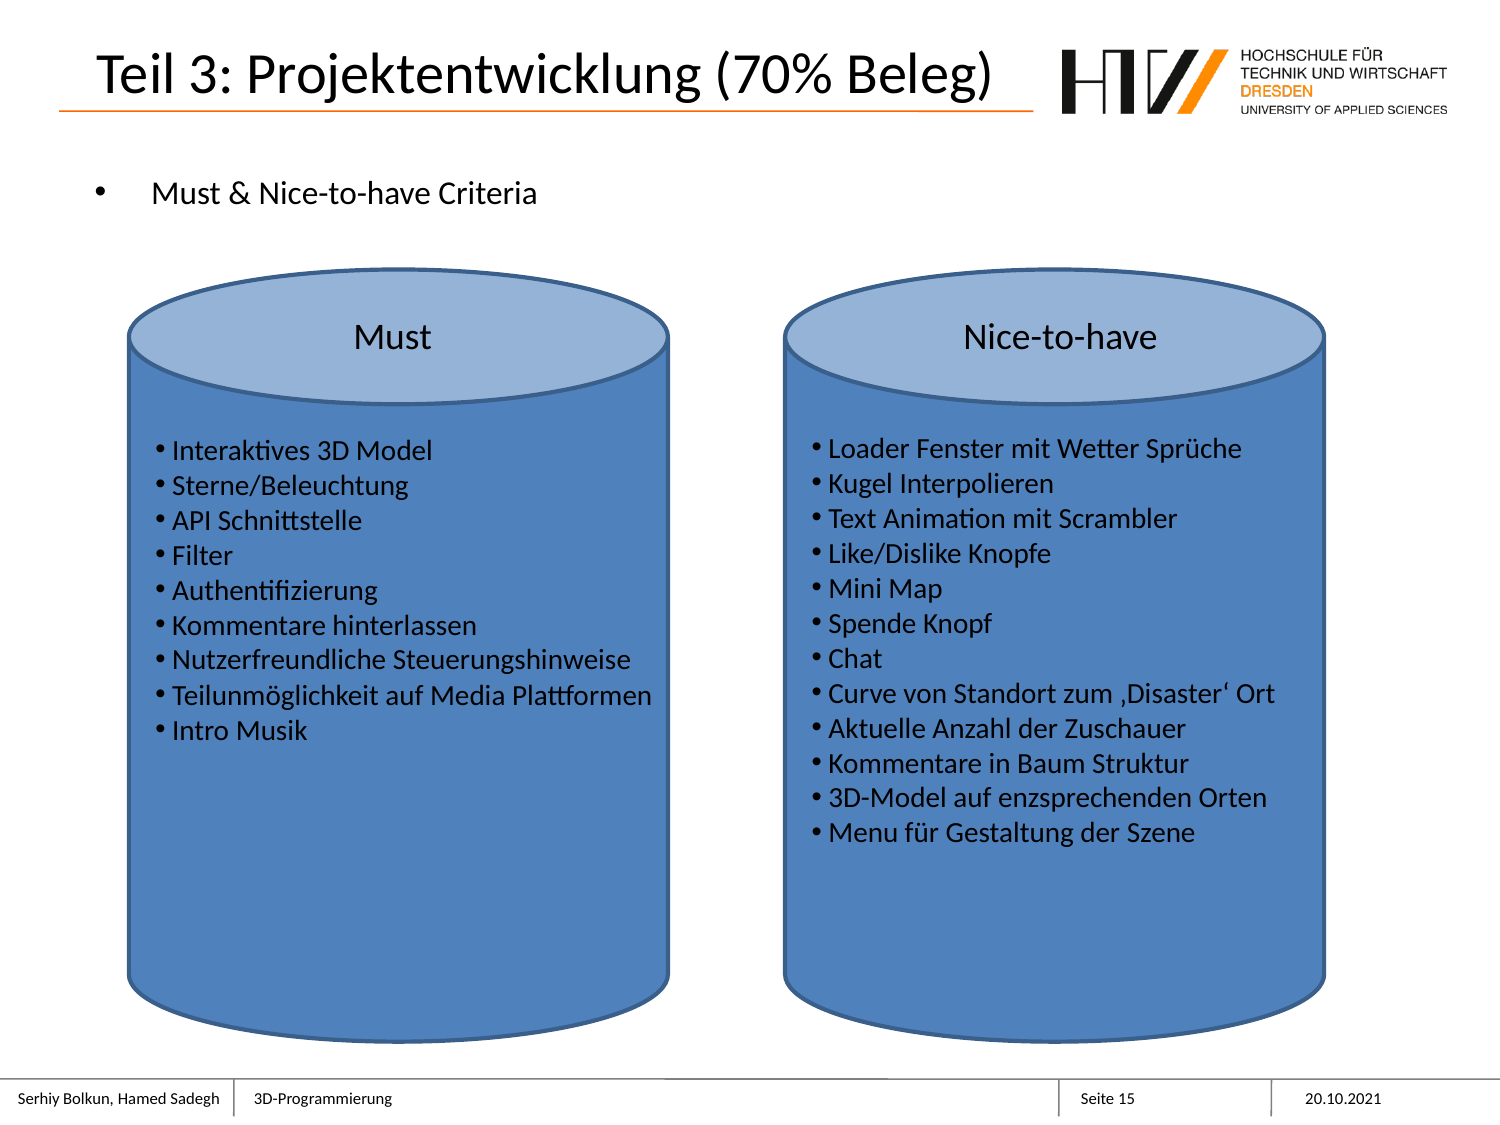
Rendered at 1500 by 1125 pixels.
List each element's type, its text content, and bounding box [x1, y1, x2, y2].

text_box Serhiy Bolkun, Hamed Sadegh [17, 1087, 247, 1116]
table_header Test-Person2: Jakob [788, 272, 1321, 402]
text_box 20.10.2021 [1305, 1087, 1477, 1116]
picture [1062, 47, 1447, 114]
list Must & Nice-to-have Criteria [79, 164, 1430, 1043]
text_box Nice-to-have [878, 304, 1243, 365]
text_box Interaktives 3D Model Sterne/Beleuchtung API Schnittstelle Filter Authentifizierung Kommentare hinterlassen Nutzerfreundliche Steuerungshinweise Teilunmöglichkeit auf Media Plattformen Intro Musik [140, 423, 680, 794]
title Teil 3: Projektentwicklung (70% Beleg) [0, 0, 1222, 164]
text_box Must [210, 304, 575, 365]
text_box [782, 267, 1327, 1044]
table_header Test-Person1: Dmitrij [132, 272, 665, 402]
text_box Seite 15 [1080, 1087, 1247, 1116]
text_box 3D-Programmierung [254, 1087, 530, 1116]
text_box Loader Fenster mit Wetter Sprüche Kugel Interpolieren Text Animation mit Scrambler Like/Dislike Knopfe Mini Map Spende Knopf Chat Curve von Standort zum ‚Disaster‘ Ort Aktuelle Anzahl der Zuschauer Kommentare in Baum Struktur 3D-Model auf enzsprechenden Orten Menu für Gestaltung der Szene [796, 421, 1360, 896]
text_box [126, 267, 671, 1044]
